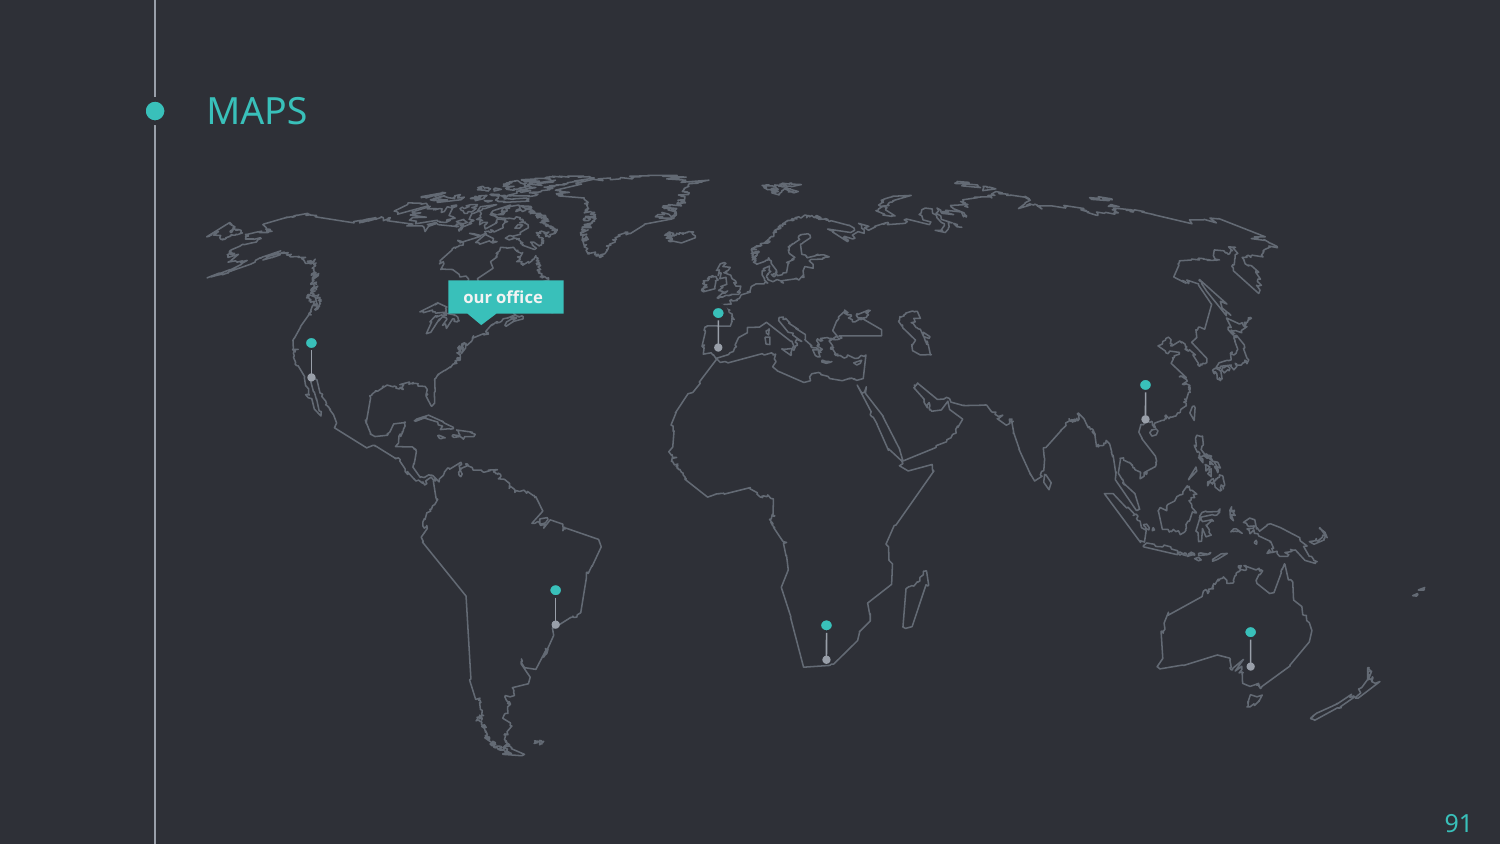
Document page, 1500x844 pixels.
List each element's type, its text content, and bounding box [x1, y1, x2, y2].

text_box [490, 175, 709, 258]
text_box [1309, 527, 1328, 545]
text_box [1157, 563, 1312, 689]
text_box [1242, 624, 1259, 667]
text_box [303, 335, 320, 378]
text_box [710, 305, 727, 348]
text_box [1243, 518, 1318, 564]
text_box [477, 186, 491, 192]
text_box [470, 195, 488, 201]
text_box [1137, 377, 1154, 420]
text_box [421, 192, 465, 203]
text_box [206, 222, 243, 240]
text_box [668, 191, 1278, 668]
text_box [1310, 667, 1380, 721]
text_box our office [448, 280, 564, 326]
text_box [207, 202, 602, 756]
text_box [954, 181, 981, 188]
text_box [547, 582, 564, 625]
slide_number 91 [1398, 792, 1489, 844]
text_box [818, 617, 835, 660]
title MAPS [191, 90, 1317, 147]
text_box [1246, 694, 1263, 707]
text_box [982, 186, 996, 191]
text_box [762, 183, 802, 196]
